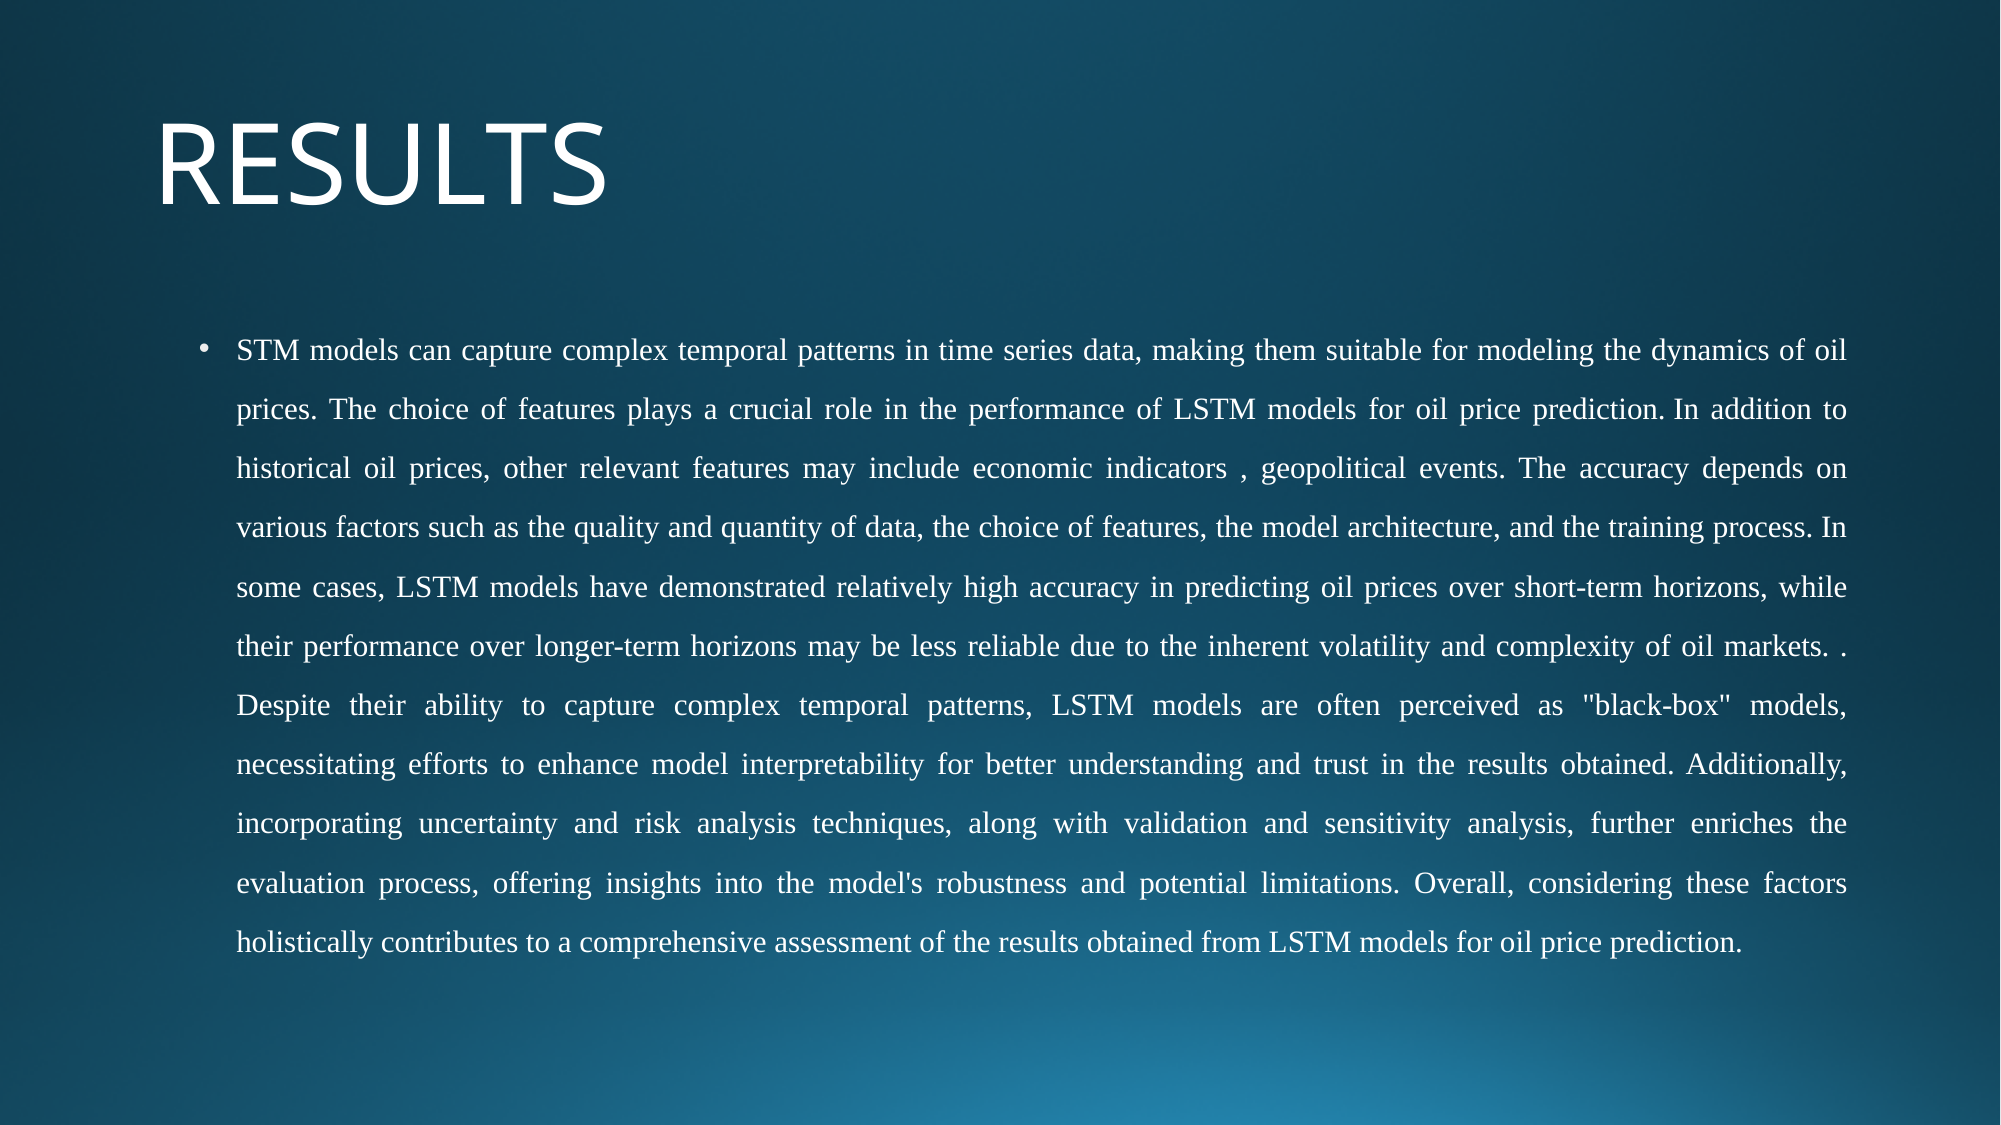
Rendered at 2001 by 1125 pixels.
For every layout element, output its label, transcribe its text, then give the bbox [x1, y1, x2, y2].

list STM models can capture complex temporal patterns in time series data, making them suitable for modeling the dynamics of oil prices. The choice of features plays a crucial role in the performance of LSTM models for oil price prediction. In addition to historical oil prices, other relevant features may include economic indicators , geopolitical events. The accuracy depends on various factors such as the quality and quantity of data, the choice of features, the model architecture, and the training process. In some cases, LSTM models have demonstrated relatively high accuracy in predicting oil prices over short-term horizons, while their performance over longer-term horizons may be less reliable due to the inherent volatility and complexity of oil markets. . Despite their ability to capture complex temporal patterns, LSTM models are often perceived as "black-box" models, necessitating efforts to enhance model interpretability for better understanding and trust in the results obtained. Additionally, incorporating uncertainty and risk analysis techniques, along with validation and sensitivity analysis, further enriches the evaluation process, offering insights into the model's robustness and potential limitations. Overall, considering these factors holistically contributes to a comprehensive assessment of the results obtained from LSTM models for oil price prediction. [183, 299, 1863, 1014]
title RESULTS [137, 59, 1863, 278]
picture [0, 0, 2001, 1125]
